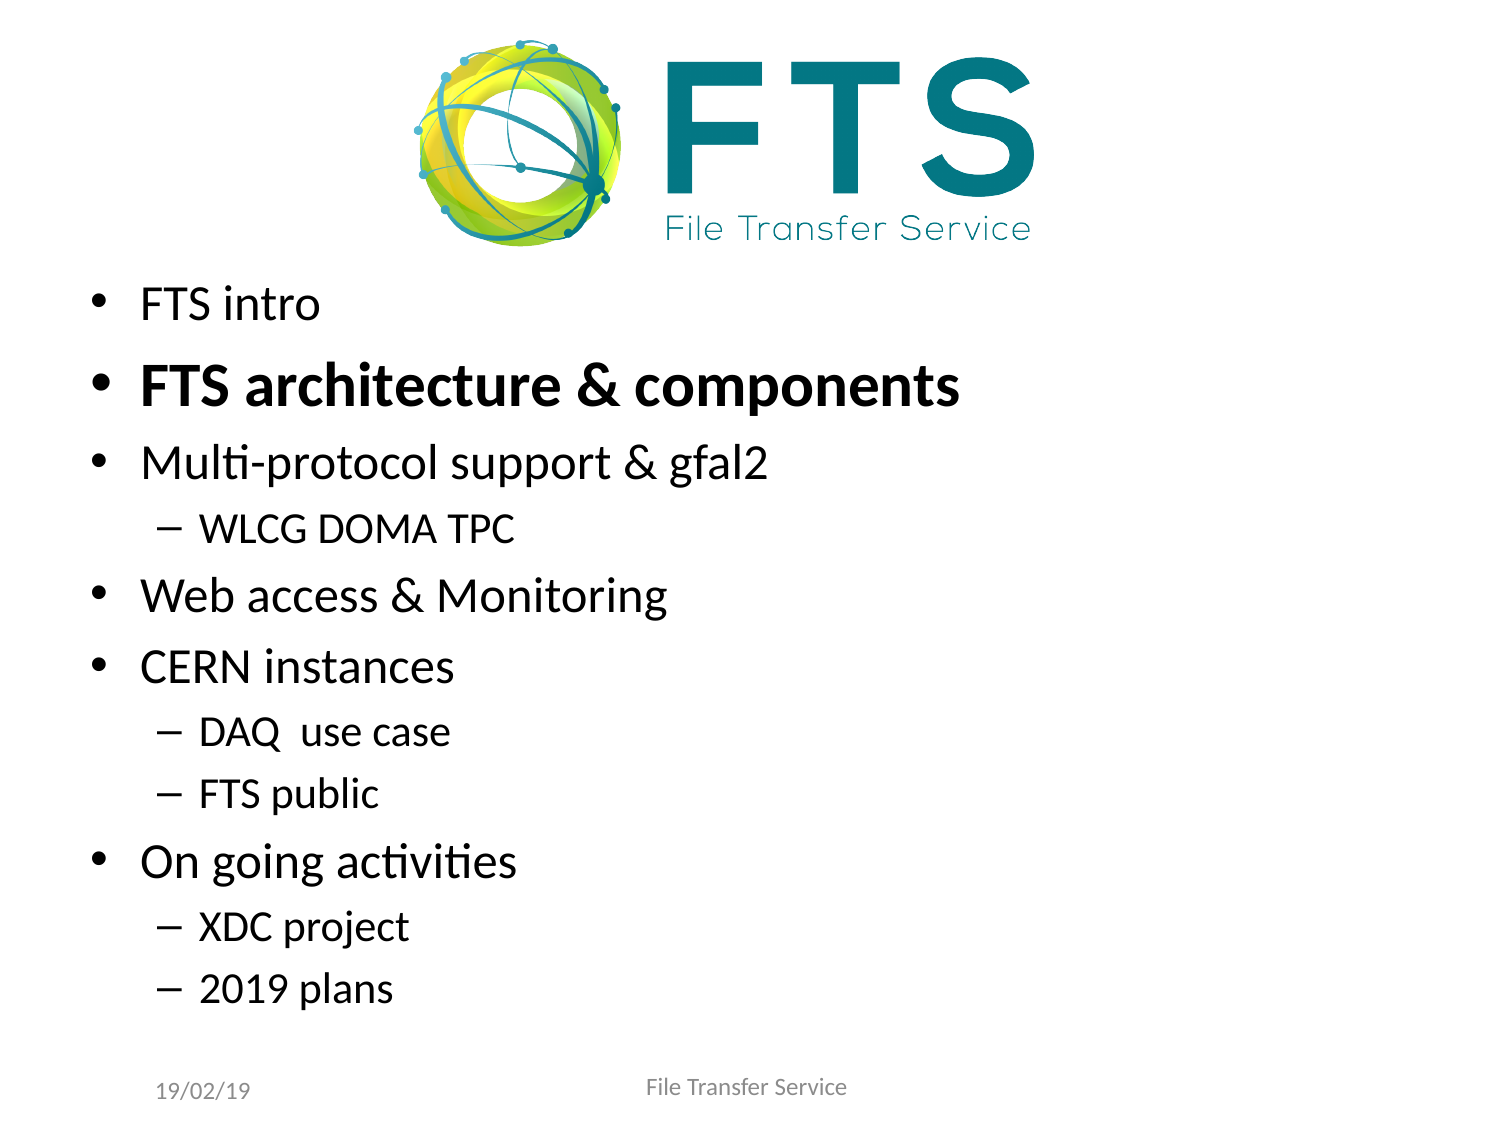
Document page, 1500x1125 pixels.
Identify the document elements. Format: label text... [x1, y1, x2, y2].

footer File Transfer Service [512, 1055, 988, 1116]
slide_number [139, 1059, 490, 1120]
list FTS intro FTS architecture & components Multi-protocol support & gfal2 WLCG DOMA TPC Web access & Monitoring CERN instances DAQ use case FTS public On going activities XDC project 2019 plans [75, 262, 1425, 1025]
picture [400, 0, 1034, 291]
